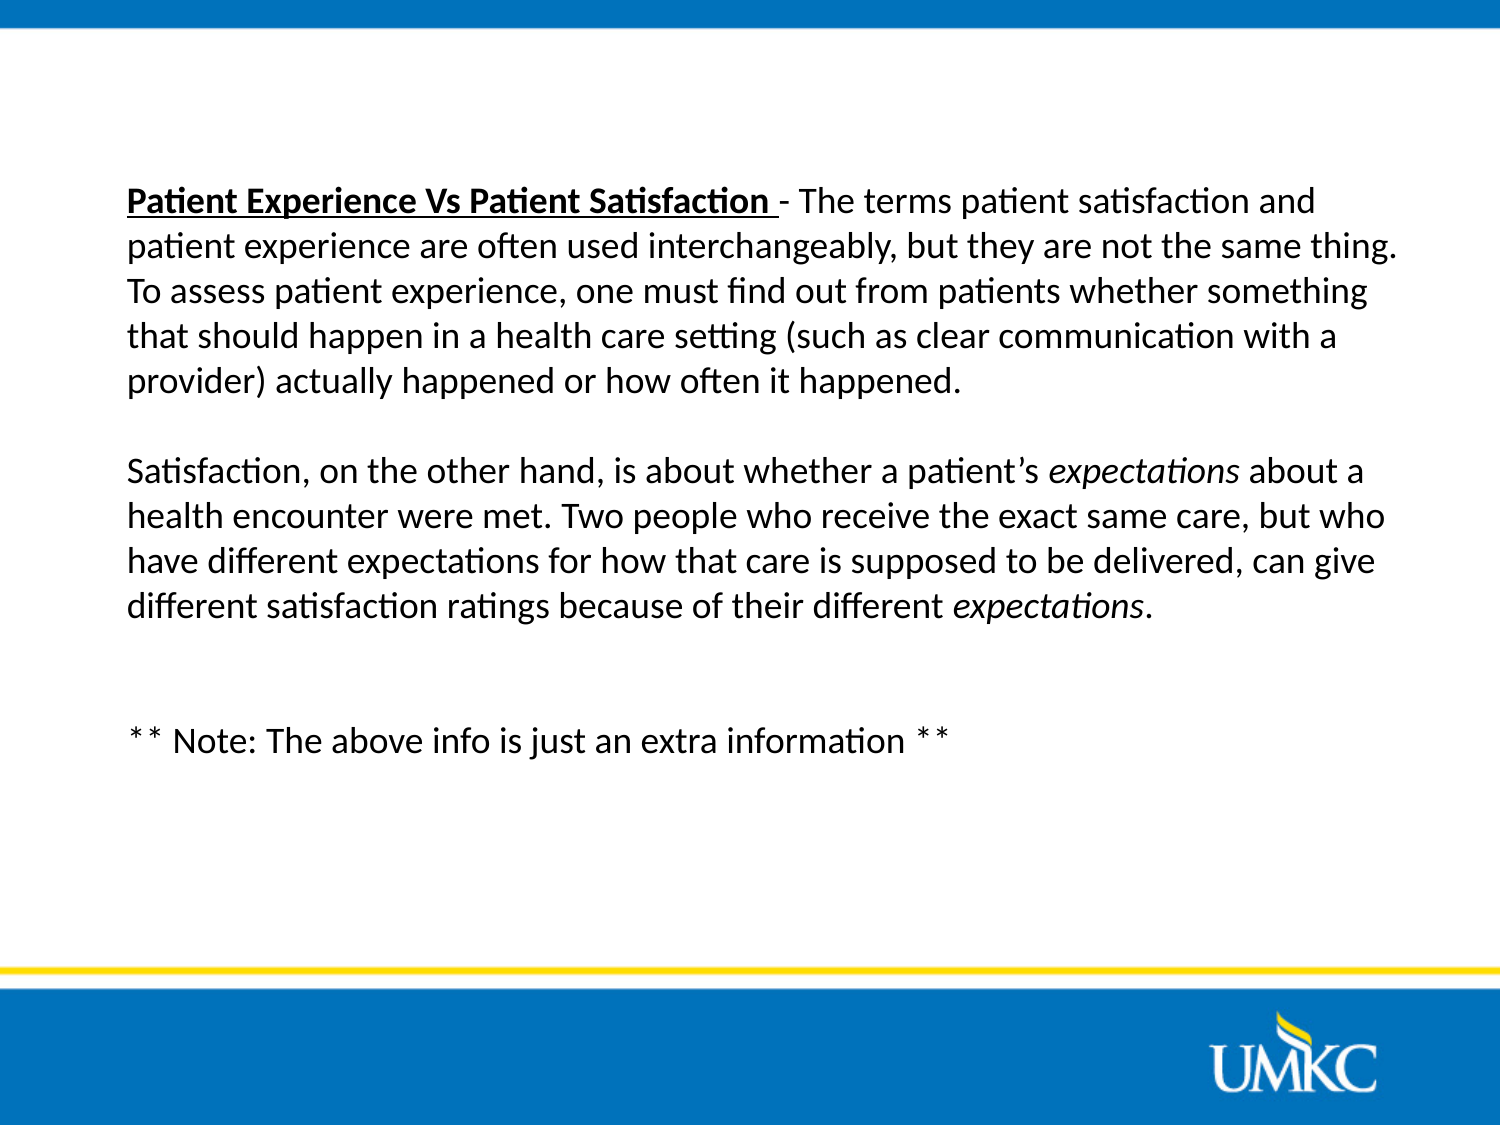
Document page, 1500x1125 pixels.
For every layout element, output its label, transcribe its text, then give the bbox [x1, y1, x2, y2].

text_box Patient Experience Vs Patient Satisfaction - The terms patient satisfaction and patient experience are often used interchangeably, but they are not the same thing. To assess patient experience, one must find out from patients whether something that should happen in a health care setting (such as clear communication with a provider) actually happened or how often it happened. Satisfaction, on the other hand, is about whether a patient’s expectations about a health encounter were met. Two people who receive the exact same care, but who have different expectations for how that care is supposed to be delivered, can give different satisfaction ratings because of their different expectations. ** Note: The above info is just an extra information ** [112, 168, 1435, 769]
picture [0, 0, 1500, 1125]
